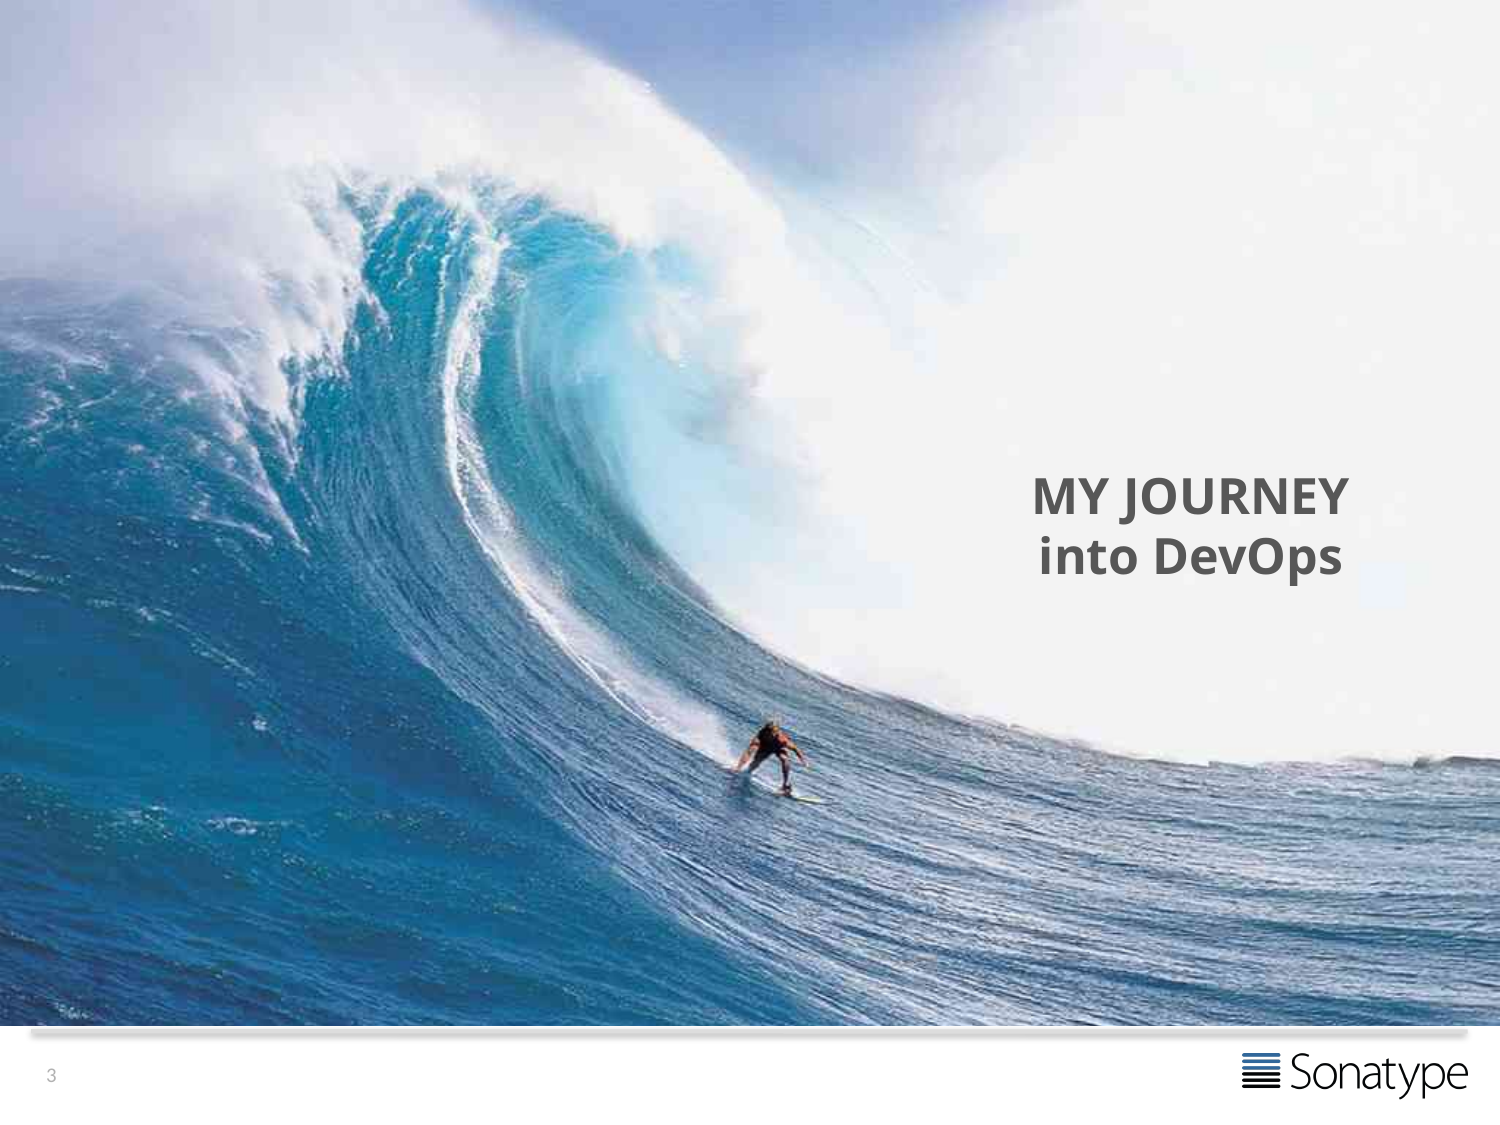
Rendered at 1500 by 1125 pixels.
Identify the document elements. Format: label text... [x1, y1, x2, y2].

picture [0, 0, 1500, 1026]
slide_number 3 [31, 1044, 117, 1105]
picture [1242, 1053, 1468, 1100]
